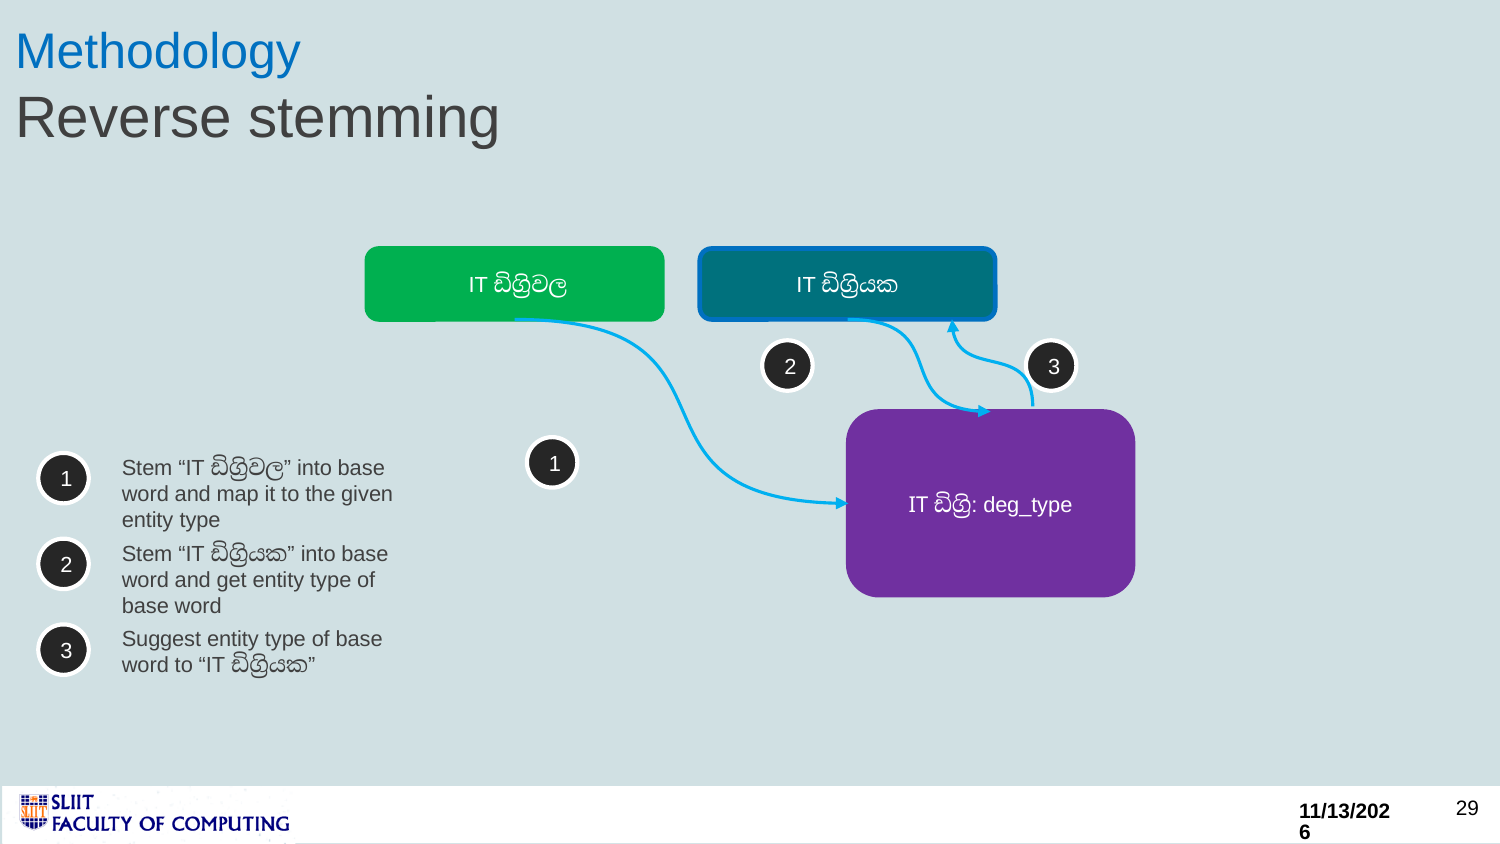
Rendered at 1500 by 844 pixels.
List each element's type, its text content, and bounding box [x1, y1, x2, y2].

picture [2, 786, 296, 844]
title Methodology Reverse stemming [0, 3, 1500, 167]
text_box 1 [36, 450, 91, 506]
text_box Stem “IT ඩිග්‍රියක” into base word and get entity type of base word [107, 532, 441, 617]
slide_number 29 [1403, 769, 1494, 844]
text_box Suggest entity type of base word to “IT ඩිග්‍රියක” [107, 617, 441, 685]
text_box Stem “IT ඩිග්‍රිවල” into base word and map it to the given entity type [107, 445, 361, 532]
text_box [366, 248, 1134, 596]
text_box 2 [36, 536, 91, 592]
text_box 3 [36, 622, 91, 677]
